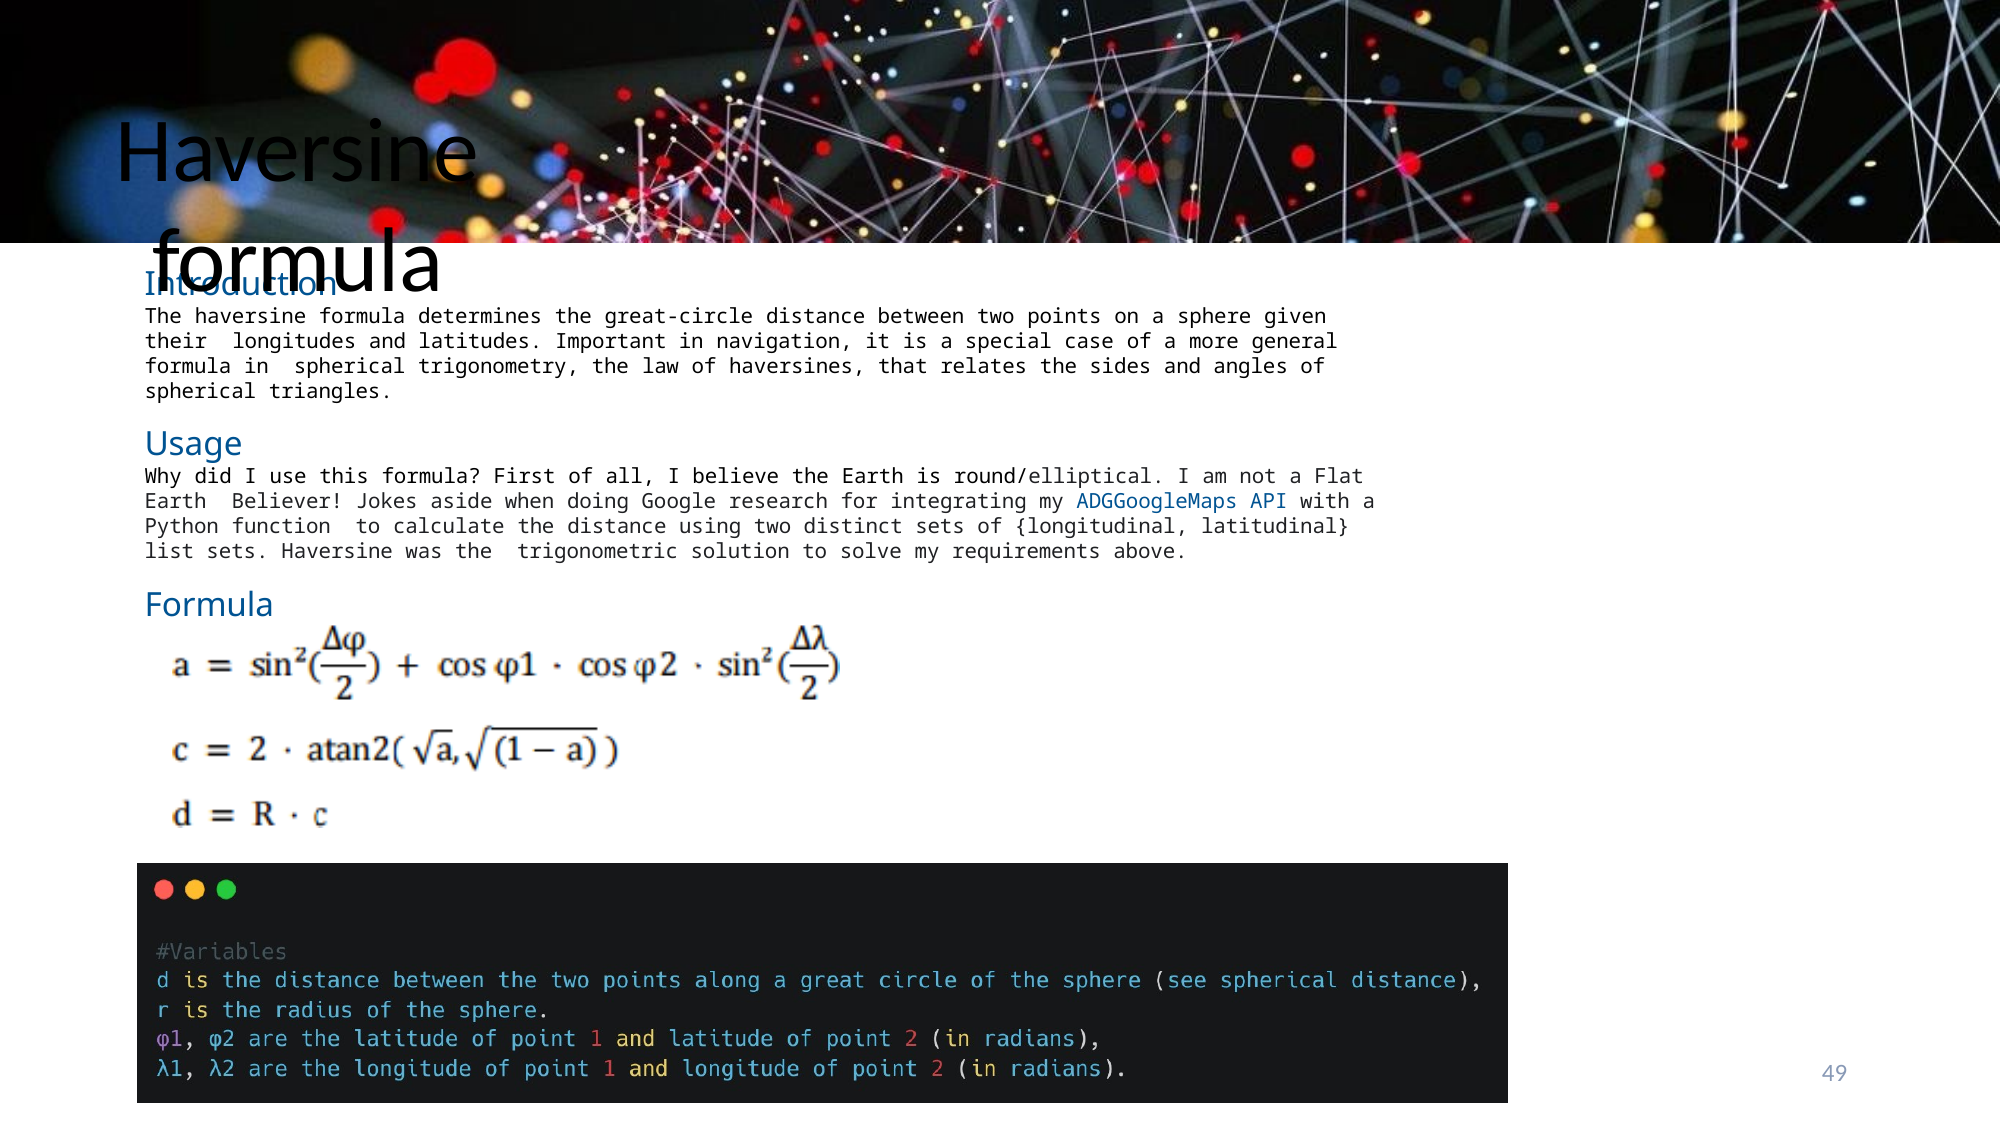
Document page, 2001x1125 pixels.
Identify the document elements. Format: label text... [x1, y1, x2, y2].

text_box Introduction The haversine formula determines the great-circle distance between two points on a sphere given their longitudes and latitudes. Important in navigation, it is a special case of a more general formula in spherical trigonometry, the law of haversines, that relates the sides and angles of spherical triangles. Usage Why did I use this formula? First of all, I believe the Earth is round/elliptical. I am not a Flat Earth Believer! Jokes aside when doing Google research for integrating my ADGGoogleMaps API with a Python function to calculate the distance using two distinct sets of {longitudinal, latitudinal} list sets. Haversine was the trigonometric solution to solve my requirements above. Formula [142, 259, 1396, 623]
picture [137, 863, 1508, 1103]
picture [172, 624, 840, 828]
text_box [0, 0, 2000, 244]
text_box 49 [1819, 1054, 1850, 1087]
title Haversine formula [47, 255, 547, 310]
